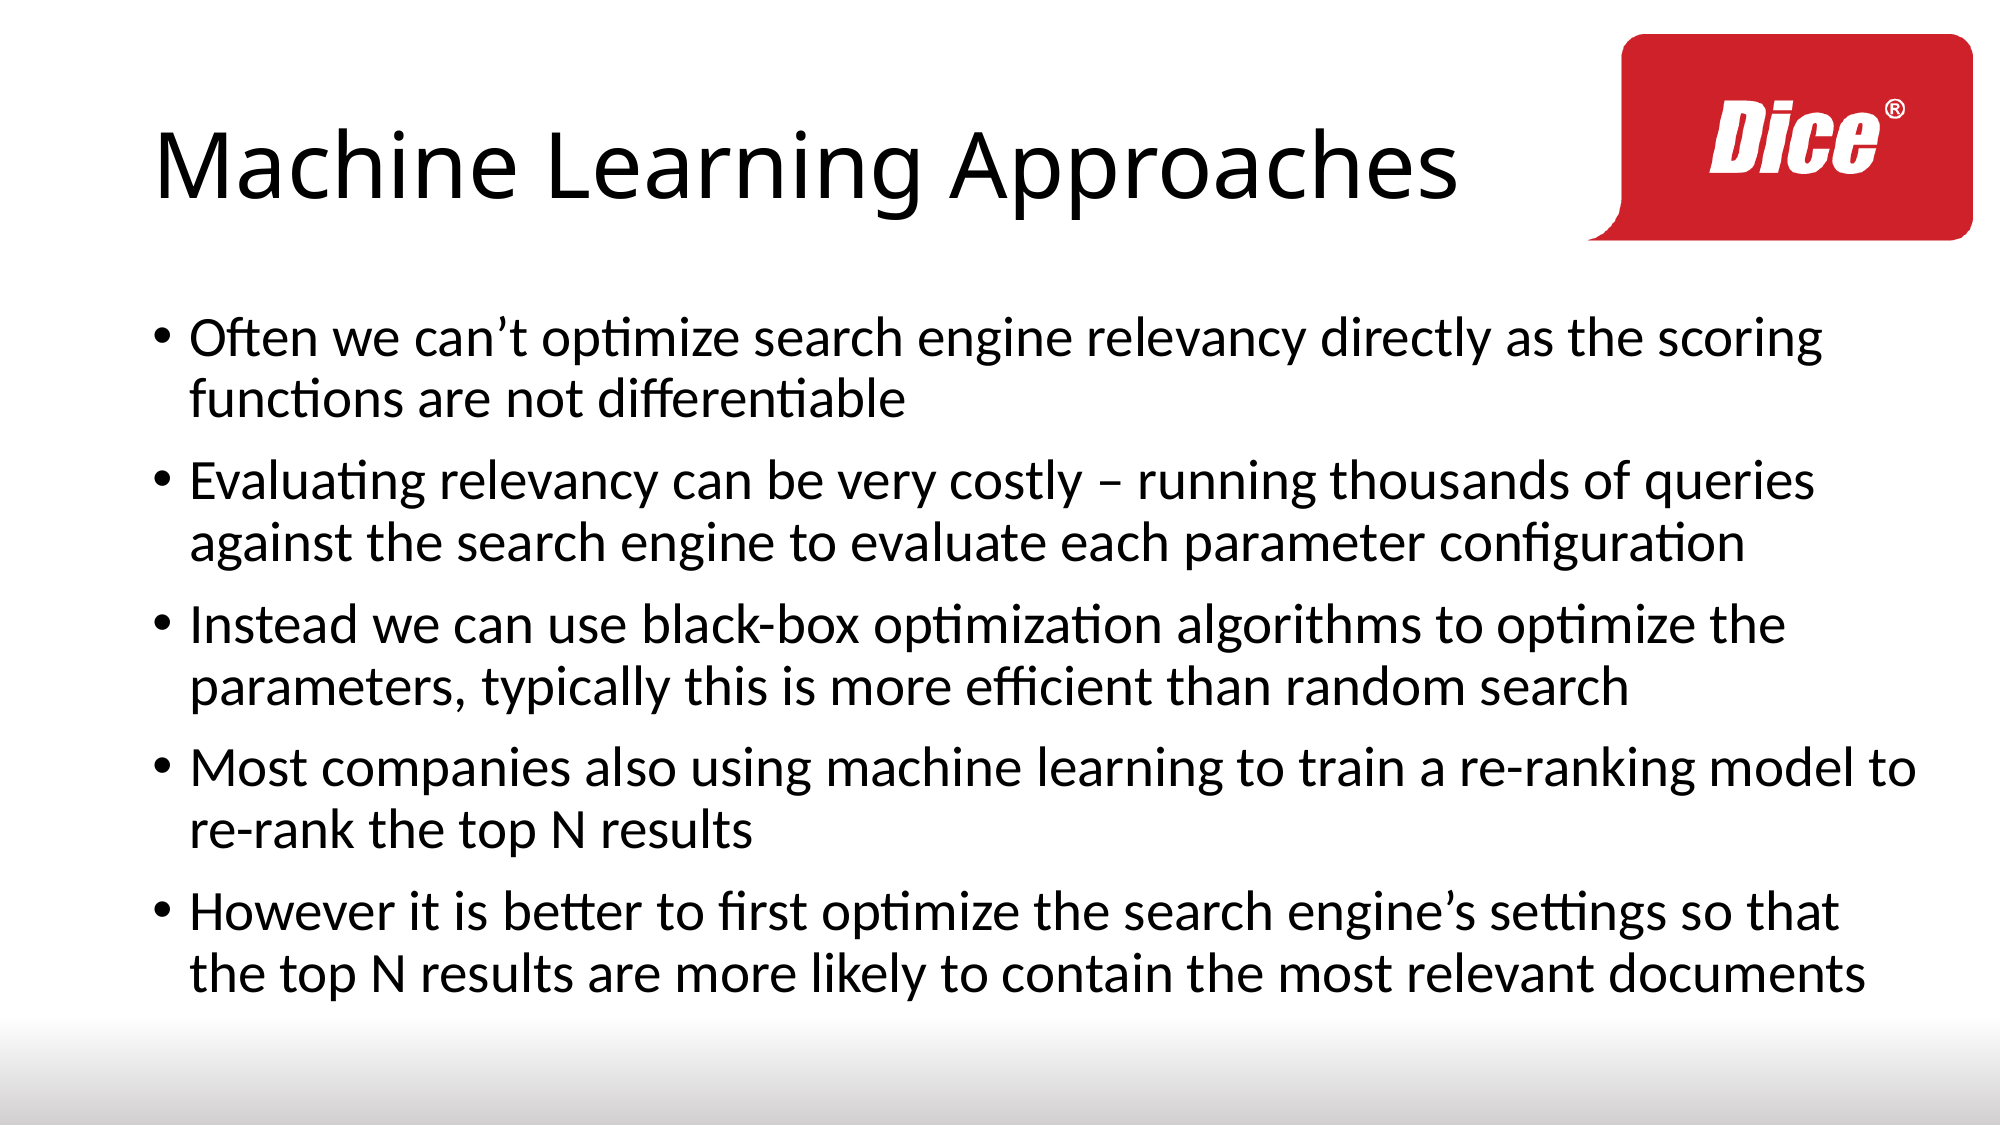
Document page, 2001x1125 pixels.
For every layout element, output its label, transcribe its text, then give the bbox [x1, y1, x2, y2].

list Often we can’t optimize search engine relevancy directly as the scoring functions are not differentiable Evaluating relevancy can be very costly – running thousands of queries against the search engine to evaluate each parameter configuration Instead we can use black-box optimization algorithms to optimize the parameters, typically this is more efficient than random search Most companies also using machine learning to train a re-ranking model to re-rank the top N results However it is better to first optimize the search engine’s settings so that the top N results are more likely to contain the most relevant documents [137, 299, 1938, 1014]
title Machine Learning Approaches [137, 59, 1863, 278]
picture [1581, 30, 1978, 246]
